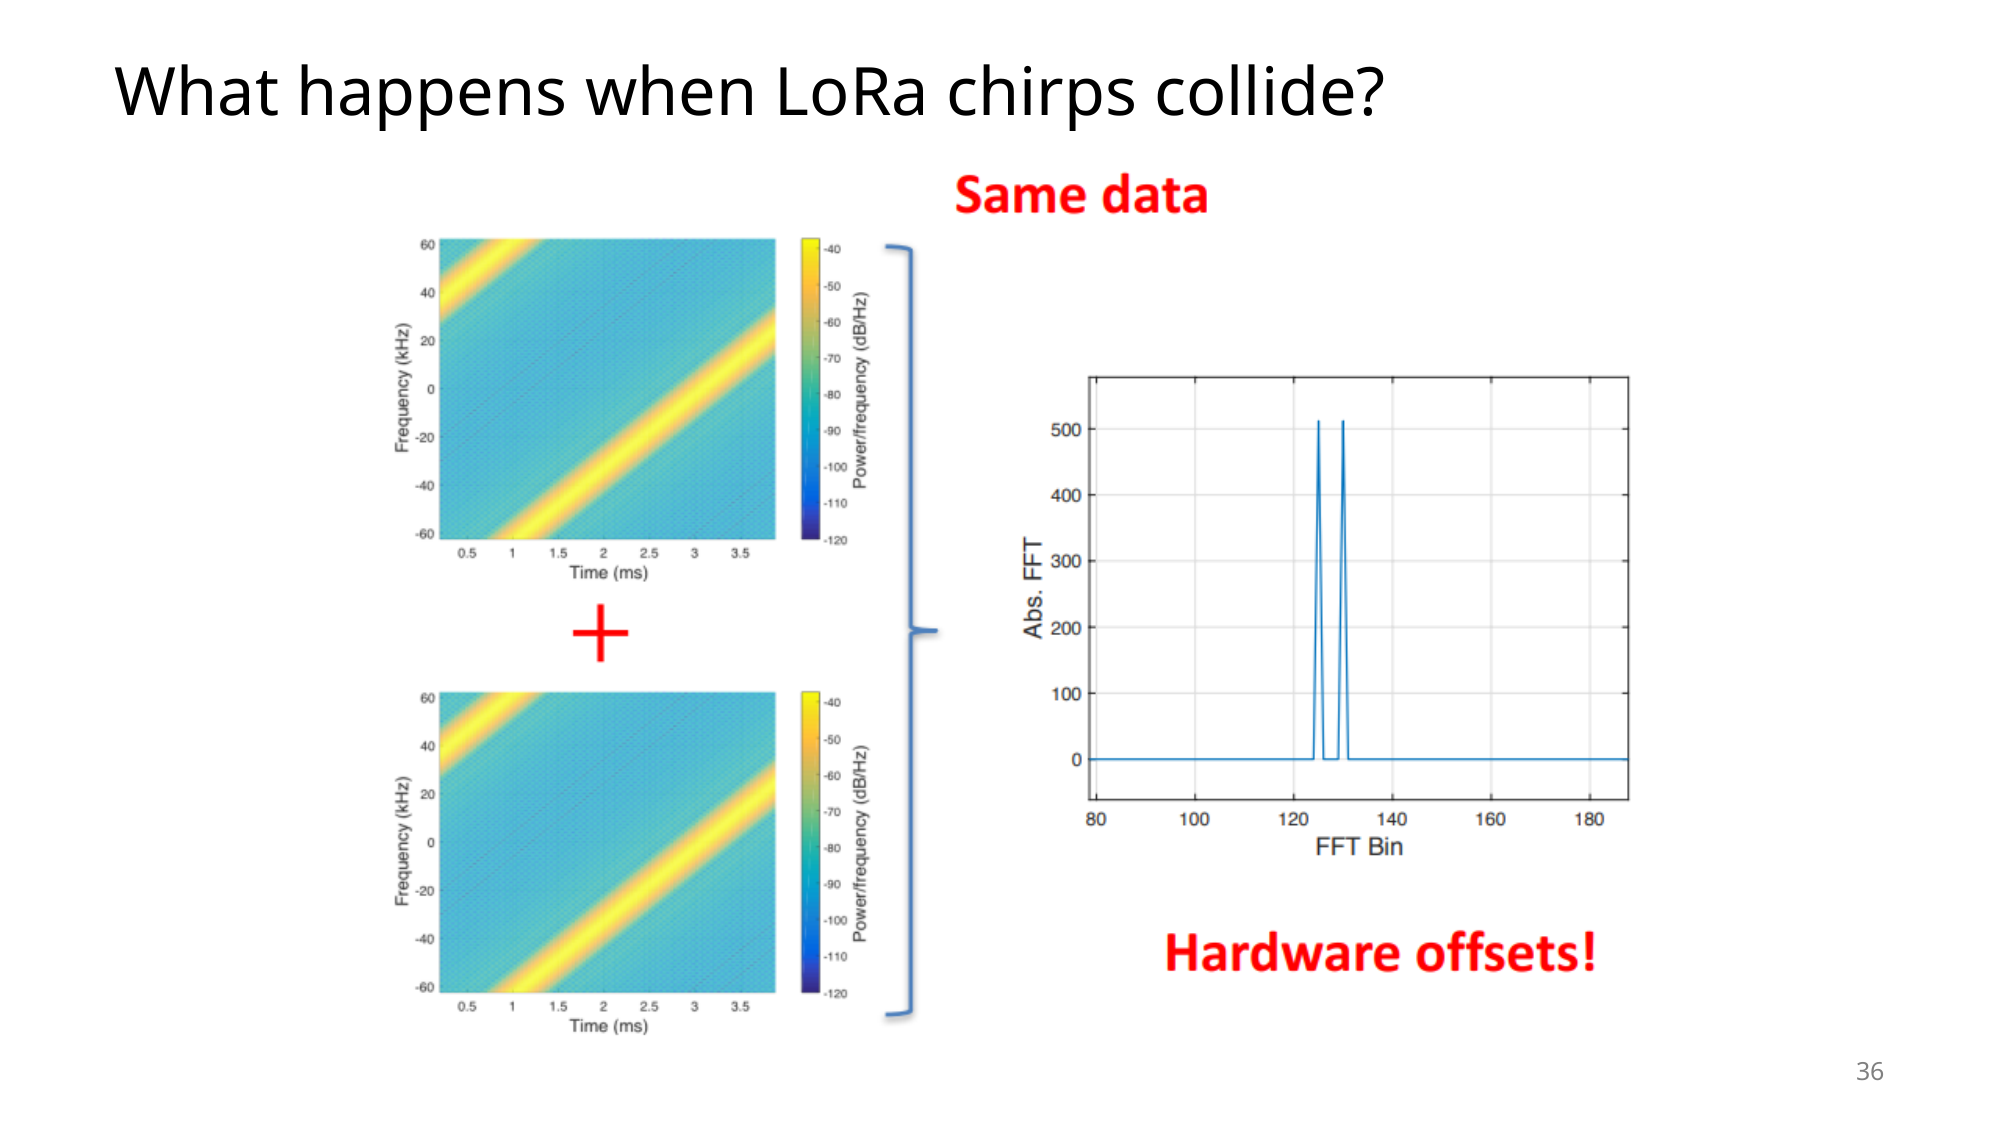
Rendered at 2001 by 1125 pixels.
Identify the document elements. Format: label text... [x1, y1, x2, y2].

title What happens when LoRa chirps collide? [99, 37, 1900, 150]
picture [378, 154, 1659, 1043]
slide_number 36 [1749, 1042, 1900, 1103]
